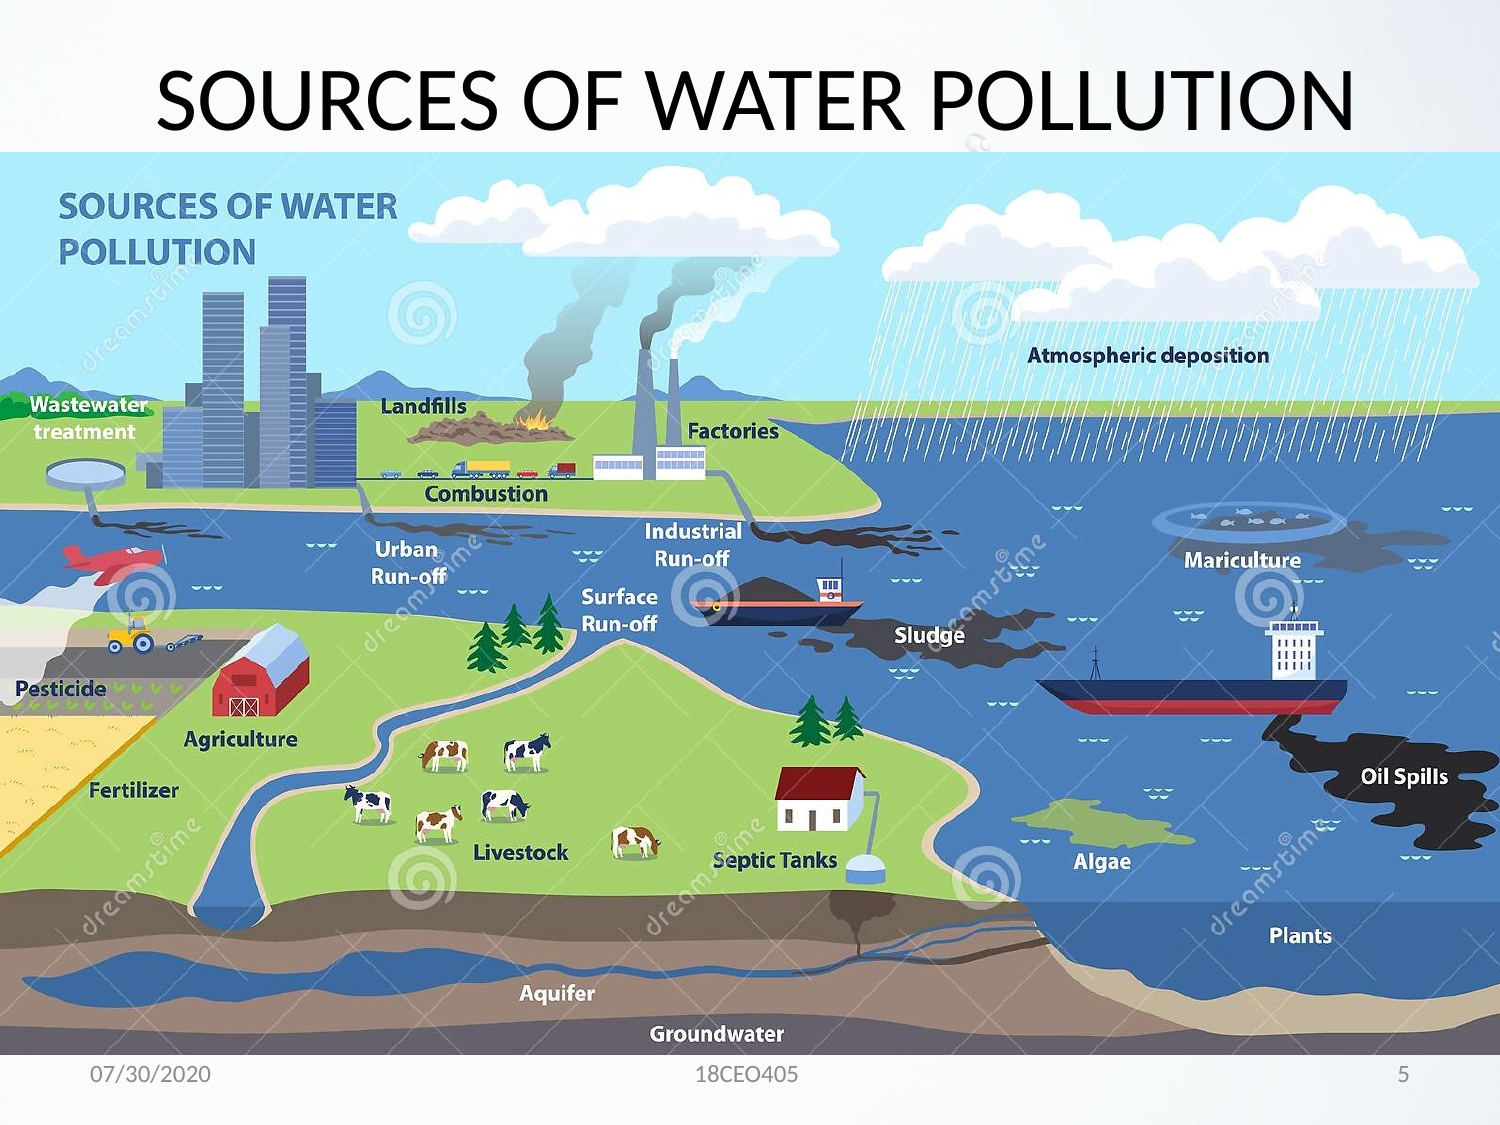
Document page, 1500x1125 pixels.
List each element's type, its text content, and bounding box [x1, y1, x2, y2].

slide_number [75, 1062, 425, 1103]
picture [0, 152, 1500, 1055]
slide_number 5 [1074, 1062, 1425, 1103]
footer 18CEO405 [512, 1062, 988, 1103]
title SOURCES OF WATER POLLUTION [82, 0, 1432, 150]
